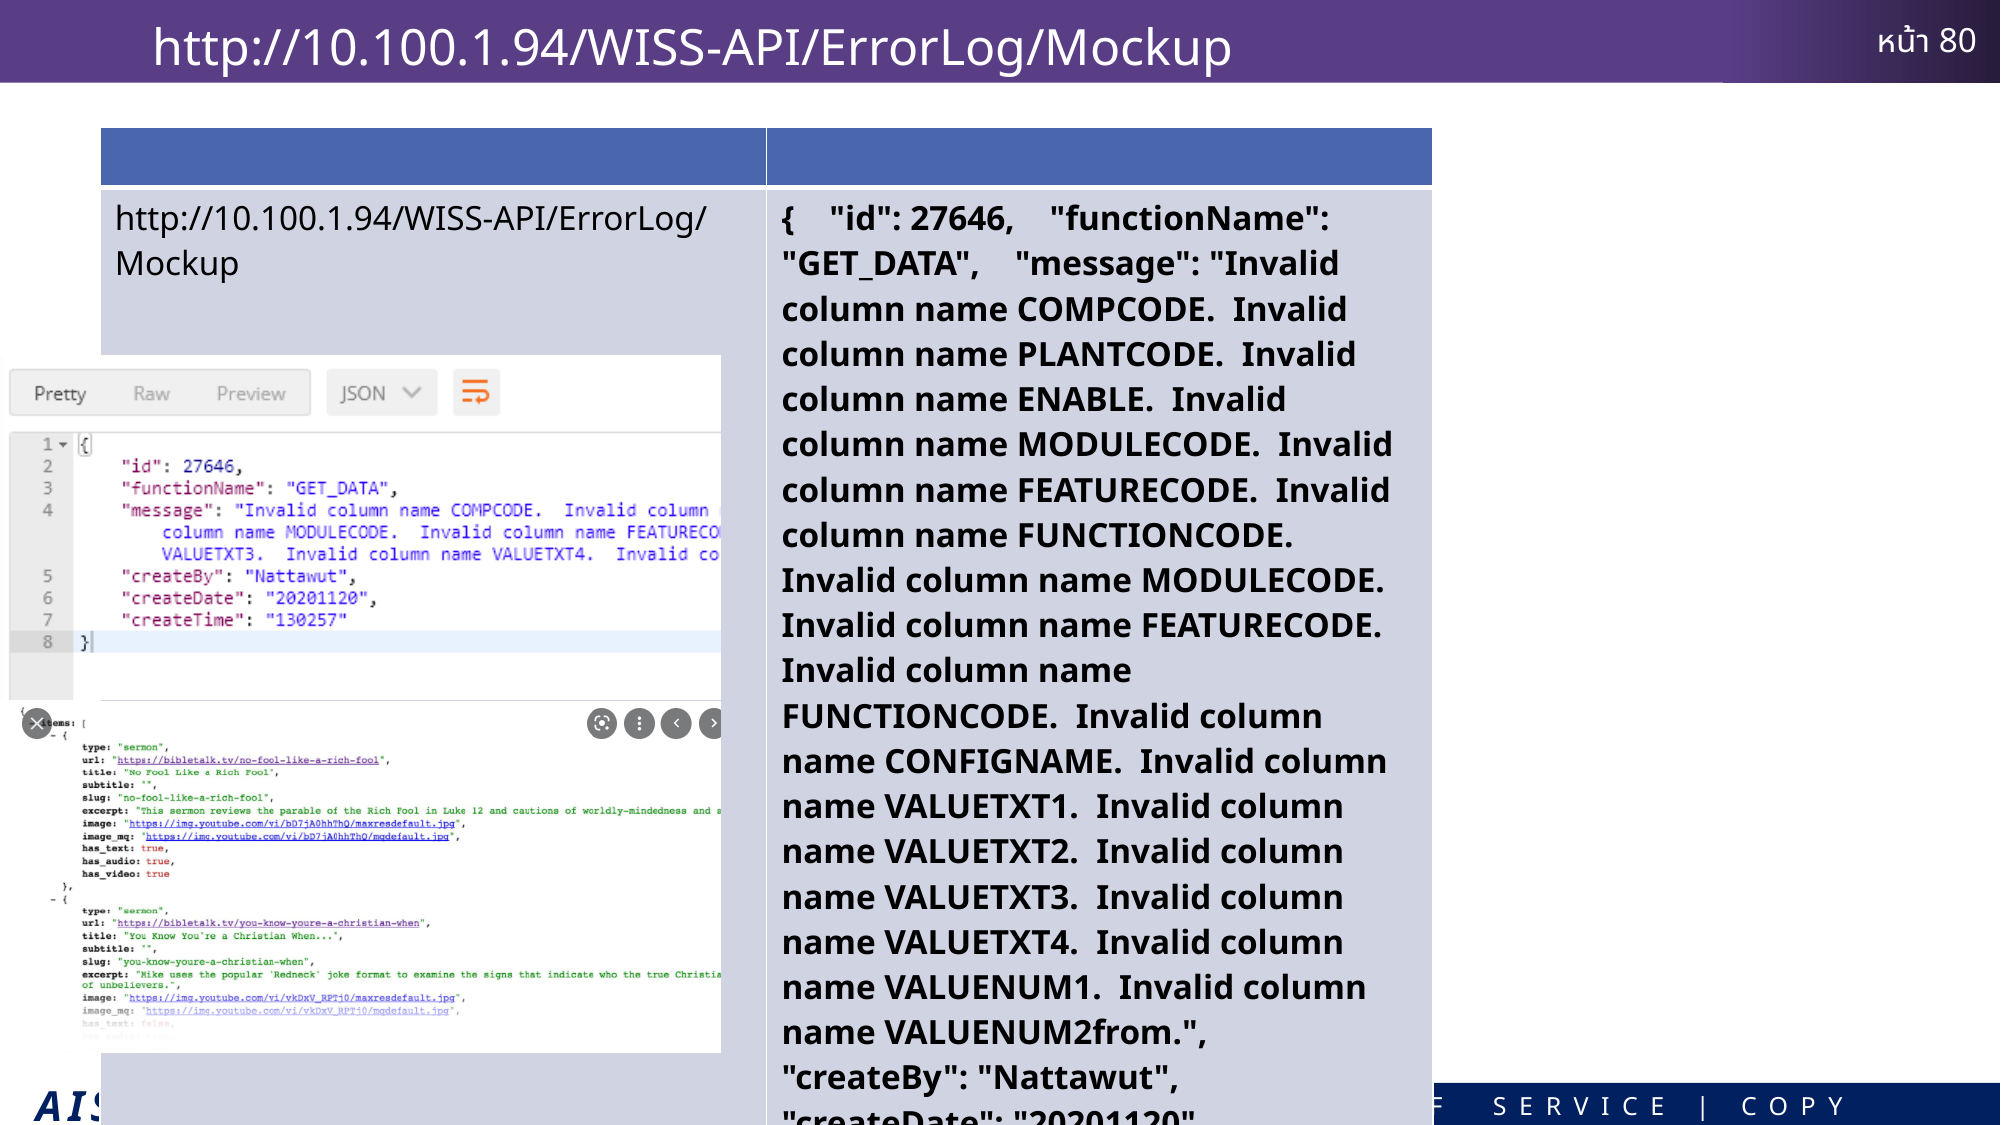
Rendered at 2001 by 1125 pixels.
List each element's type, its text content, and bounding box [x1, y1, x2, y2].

table_header [767, 128, 1432, 185]
table_cell { "id": 27646, "functionName": "GET_DATA", "message": "Invalid column name COMPCODE. Invalid column name PLANTCODE. Invalid column name ENABLE. Invalid column name MODULECODE. Invalid column name FEATURECODE. Invalid column name FUNCTIONCODE. Invalid column name MODULECODE. Invalid column name FEATURECODE. Invalid column name FUNCTIONCODE. Invalid column name CONFIGNAME. Invalid column name VALUETXT1. Invalid column name VALUETXT2. Invalid column name VALUETXT3. Invalid column name VALUETXT4. Invalid column name VALUENUM1. Invalid column name VALUENUM2from.", "createBy": "Nattawut", "createDate": "20201120", "createTime": "130257"} [767, 190, 1432, 1125]
table_header [101, 128, 766, 185]
title http://10.100.1.94/WISS-API/ErrorLog/Mockup [137, 0, 1863, 99]
table_cell http://10.100.1.94/WISS-API/ErrorLog/Mockup [101, 190, 766, 1125]
picture [17, 701, 721, 1053]
picture [0, 355, 721, 700]
